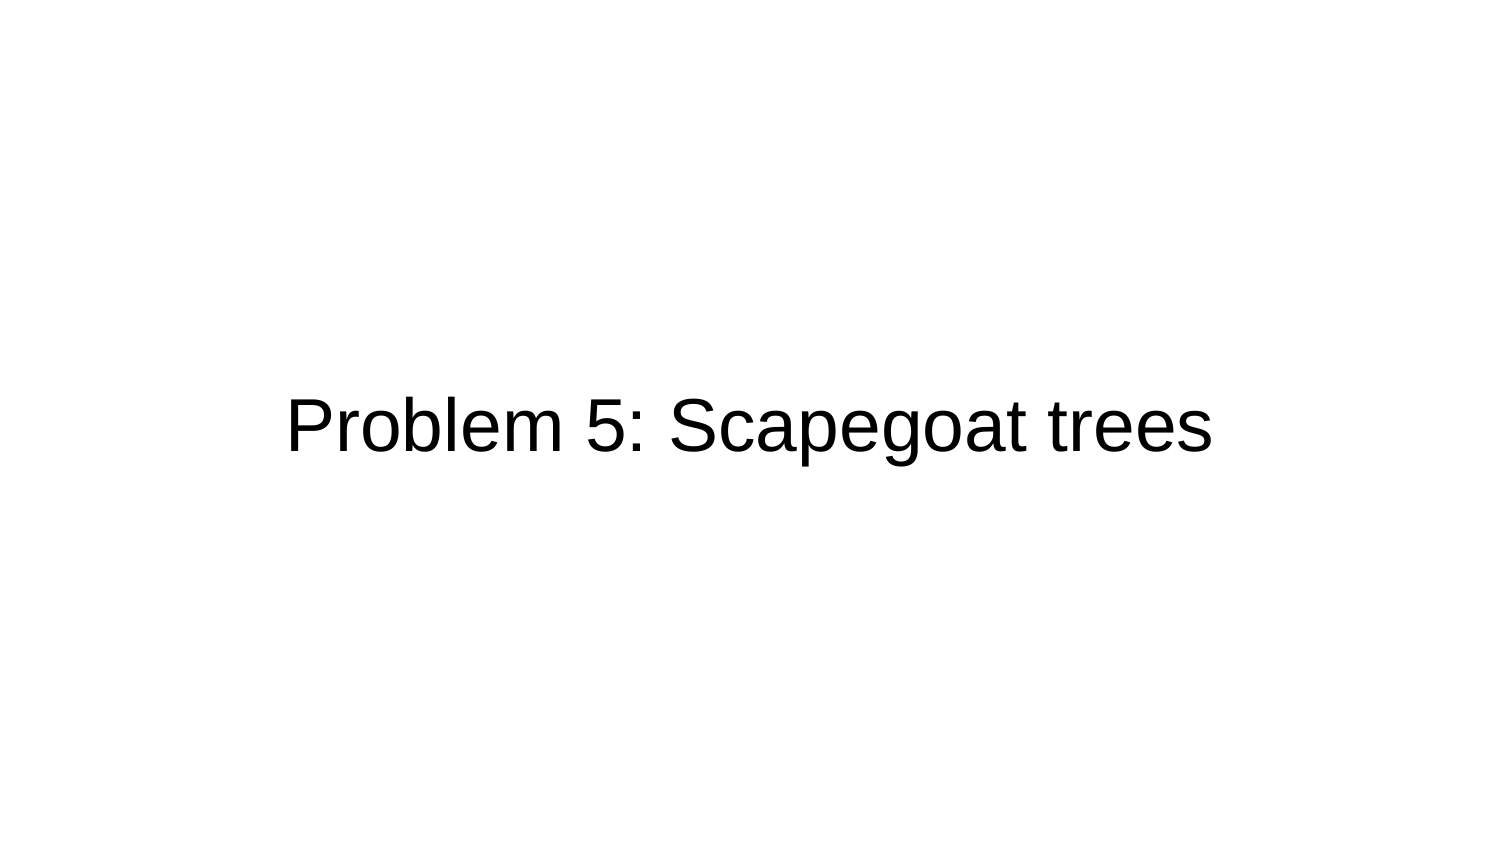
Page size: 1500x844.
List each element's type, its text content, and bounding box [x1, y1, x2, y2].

title Problem 5: Scapegoat trees [51, 352, 1449, 491]
